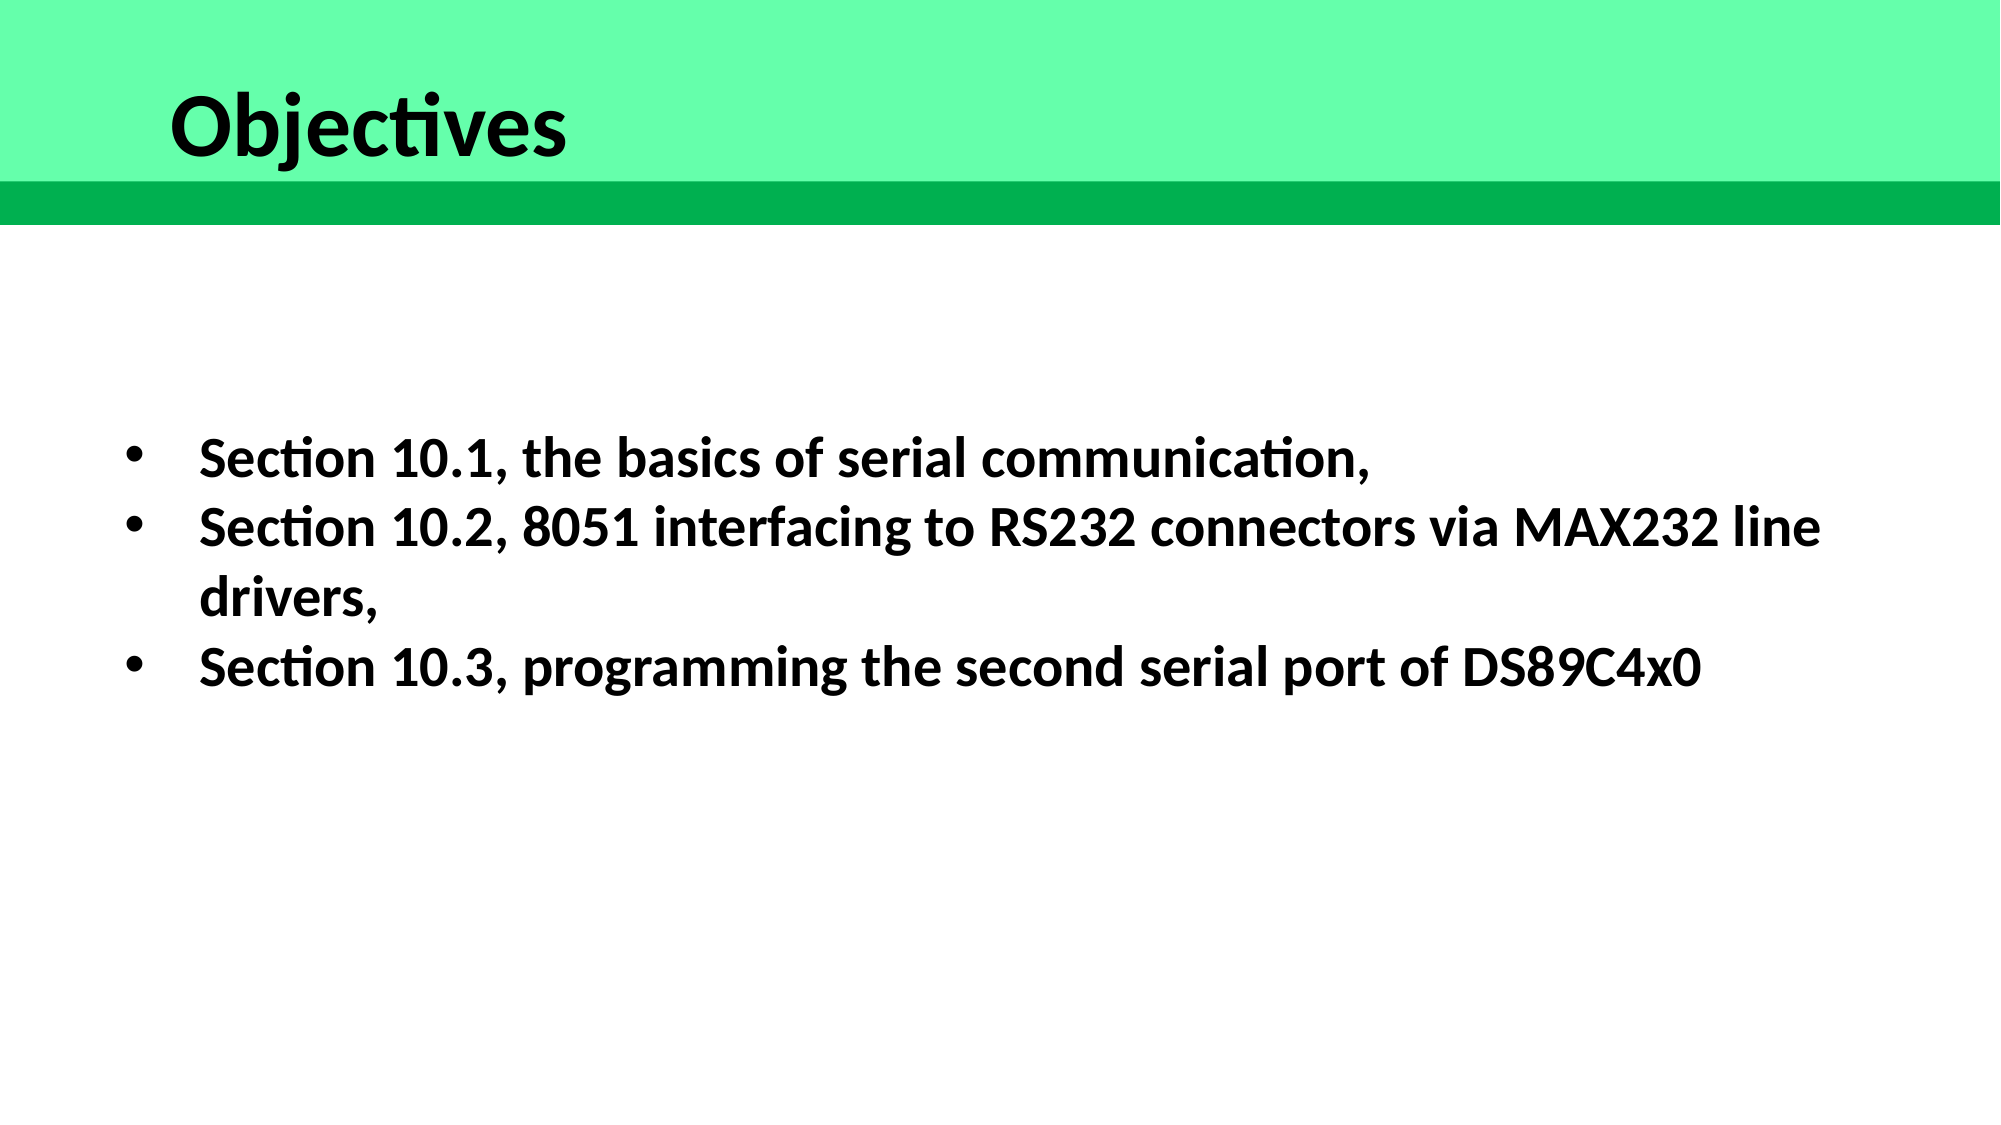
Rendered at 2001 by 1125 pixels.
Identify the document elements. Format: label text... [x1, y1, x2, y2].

text_box [0, 182, 2000, 226]
text_box Section 10.1, the basics of serial communication, Section 10.2, 8051 interfacing to RS232 connectors via MAX232 line drivers, Section 10.3, programming the second serial port of DS89C4x0 [109, 411, 1891, 706]
text_box [0, 0, 2000, 182]
text_box Objectives [155, 57, 1845, 183]
